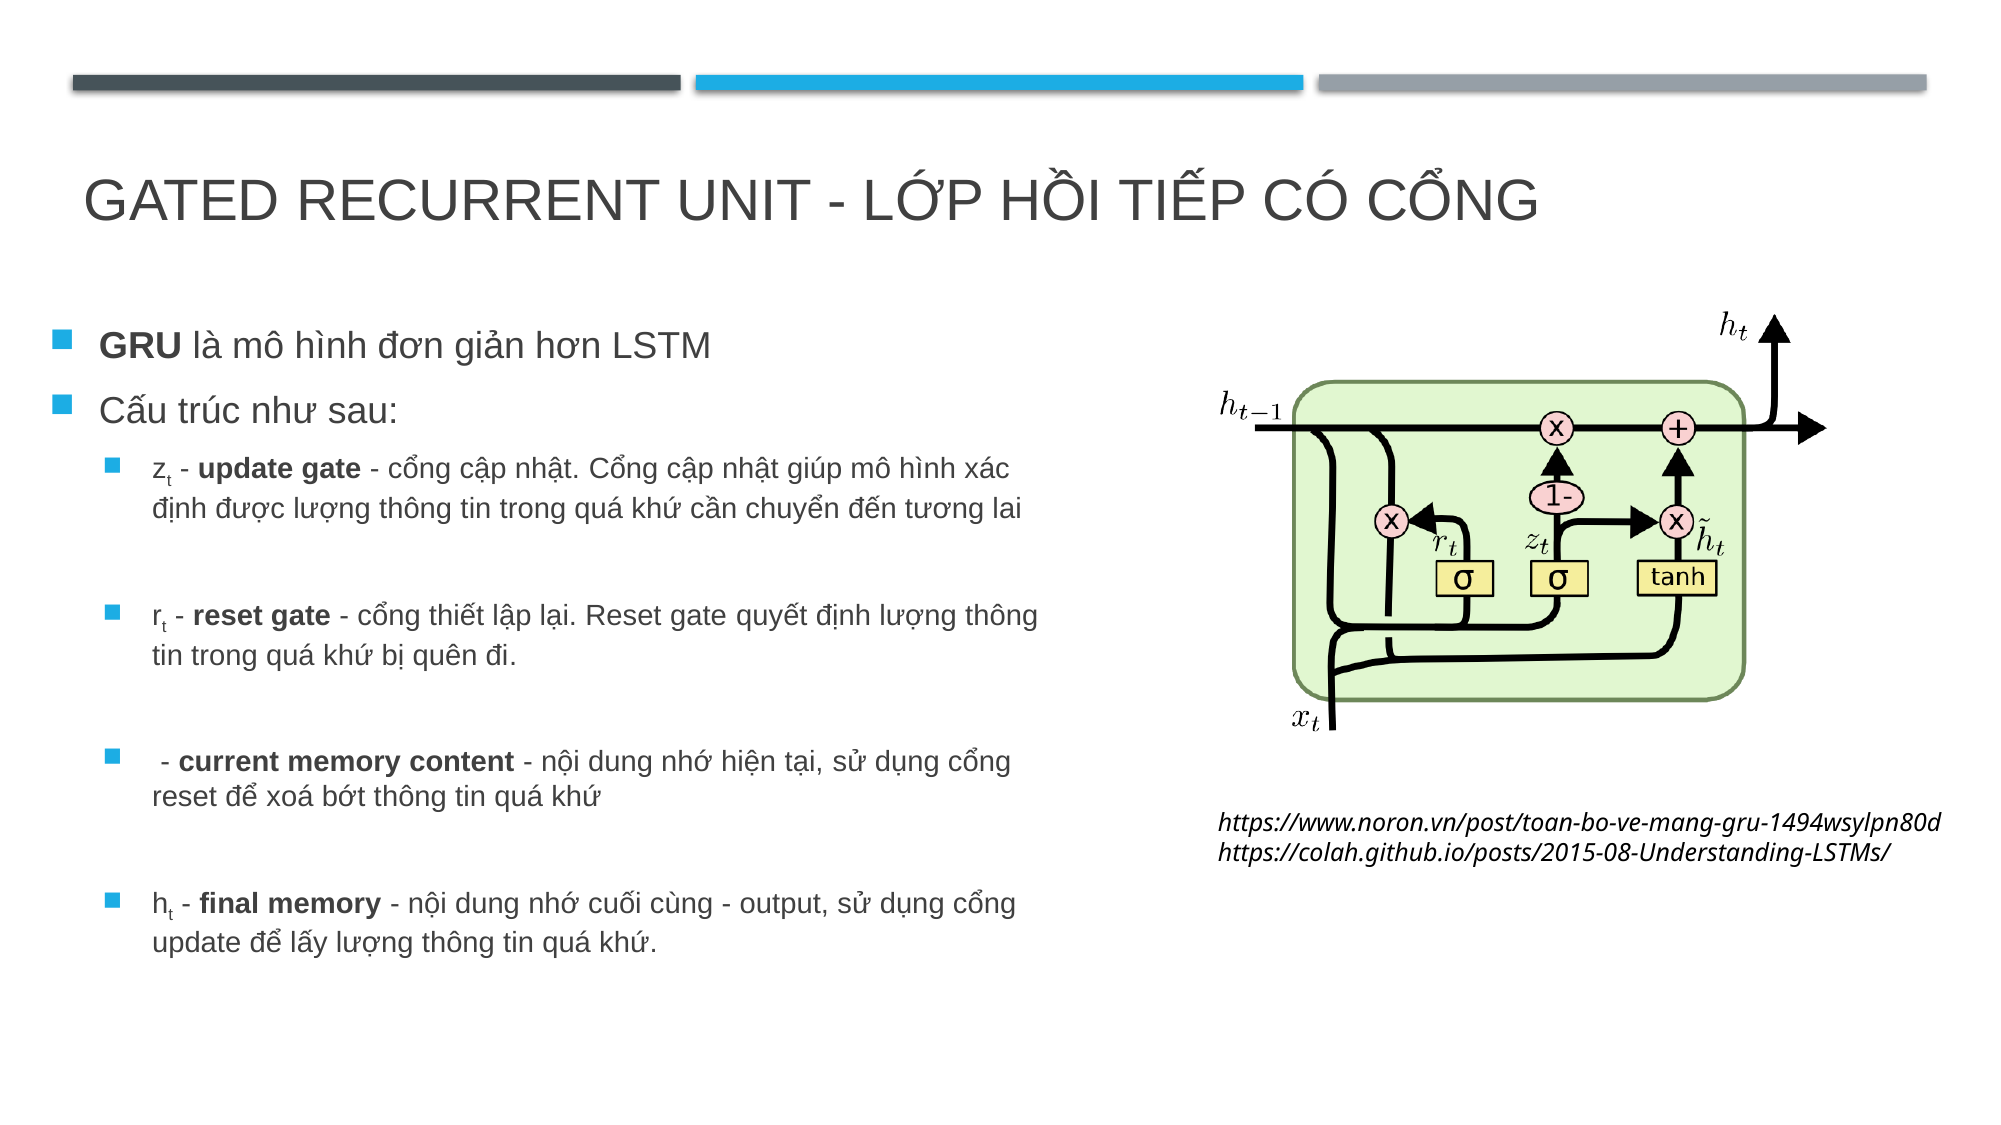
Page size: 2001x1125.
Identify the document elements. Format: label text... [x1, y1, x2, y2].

picture [1202, 307, 1866, 746]
text_box https://www.noron.vn/post/toan-bo-ve-mang-gru-1494wsylpn80d https://colah.github.io/posts/2015-08-Understanding-LSTMs/ [1203, 799, 1972, 874]
title gated recurrent unit - lớp hồi tiếp có cổng [68, 88, 1879, 240]
